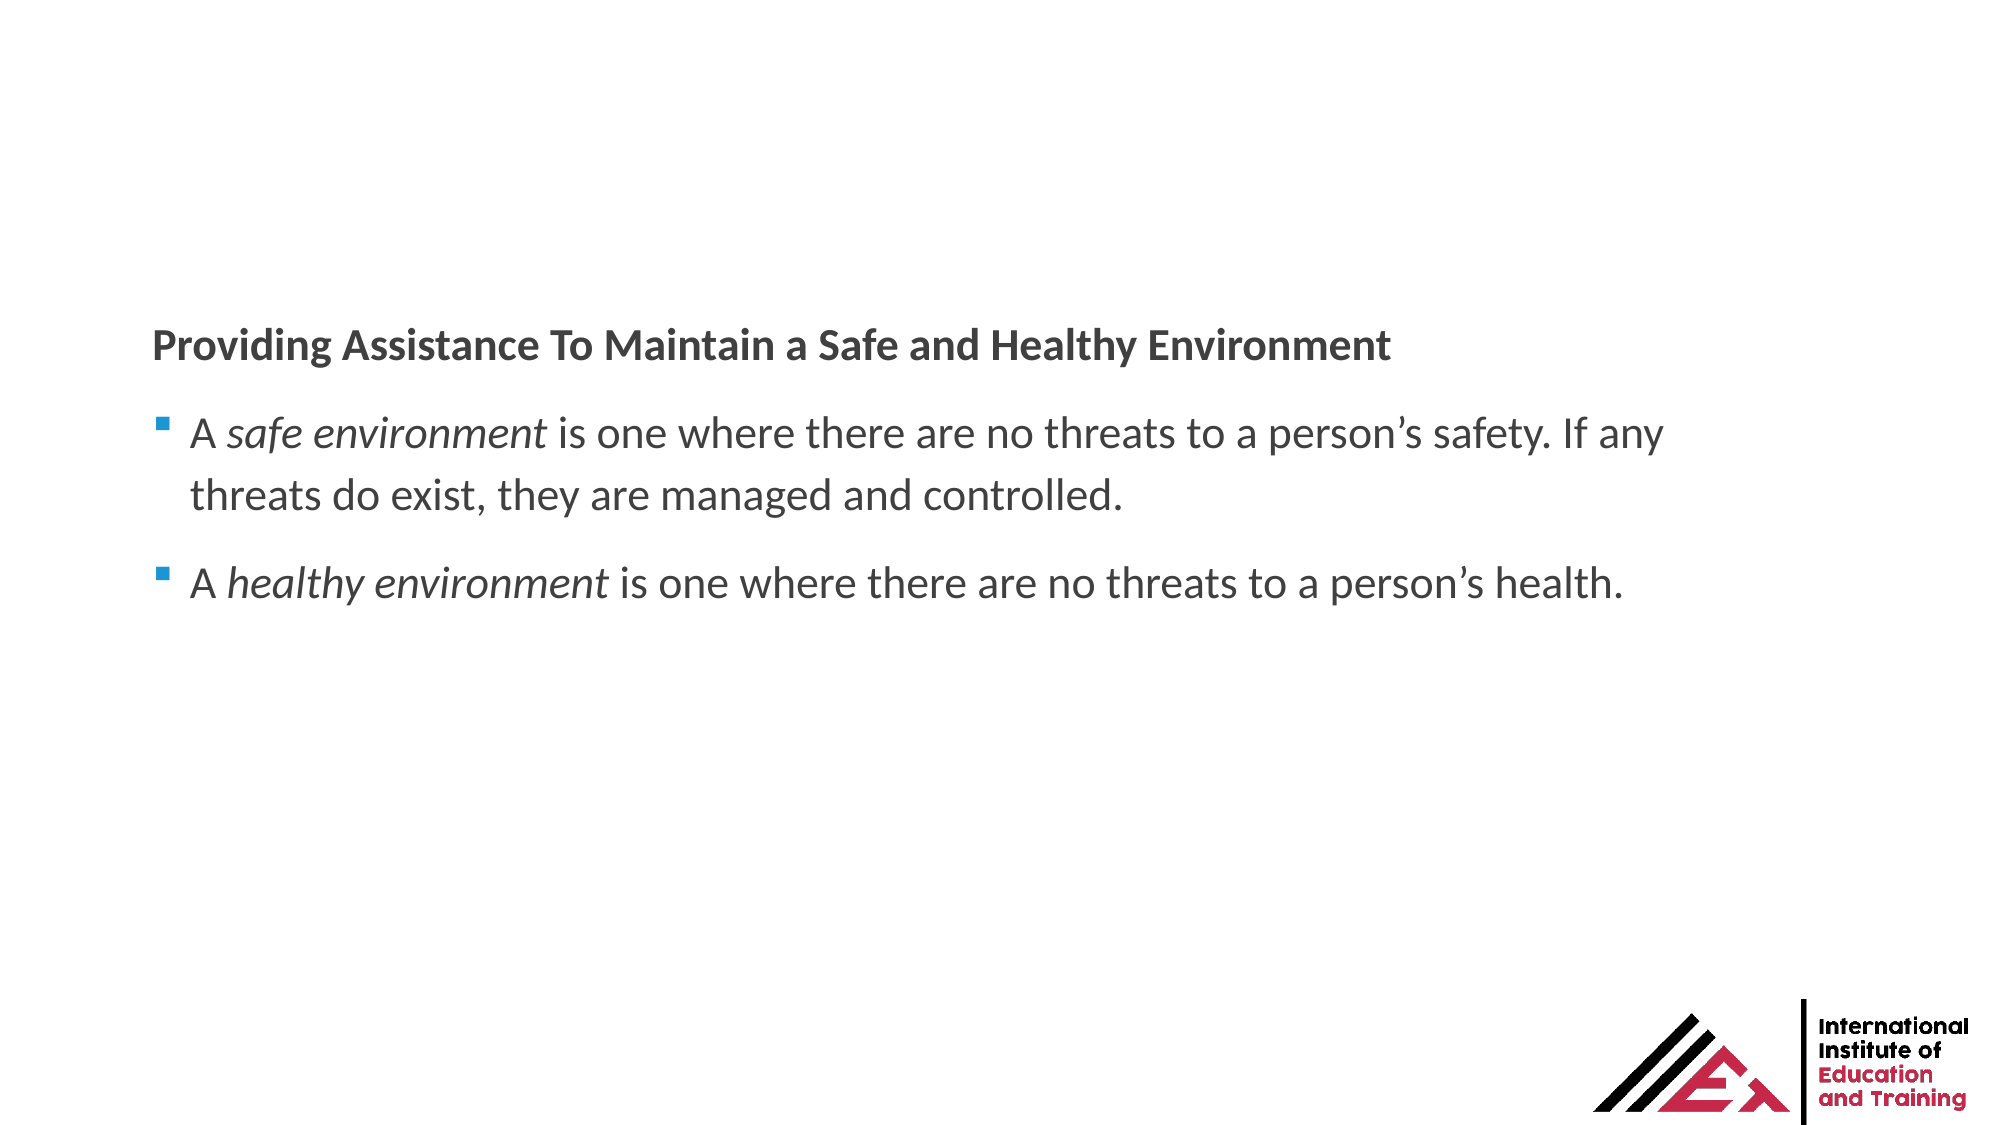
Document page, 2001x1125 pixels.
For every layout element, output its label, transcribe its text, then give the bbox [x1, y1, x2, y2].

picture [1593, 999, 1968, 1125]
list Providing Assistance To Maintain a Safe and Healthy Environment A safe environment is one where there are no threats to a person’s safety. If any threats do exist, they are managed and controlled. A healthy environment is one where there are no threats to a person’s health. [137, 299, 1793, 1014]
